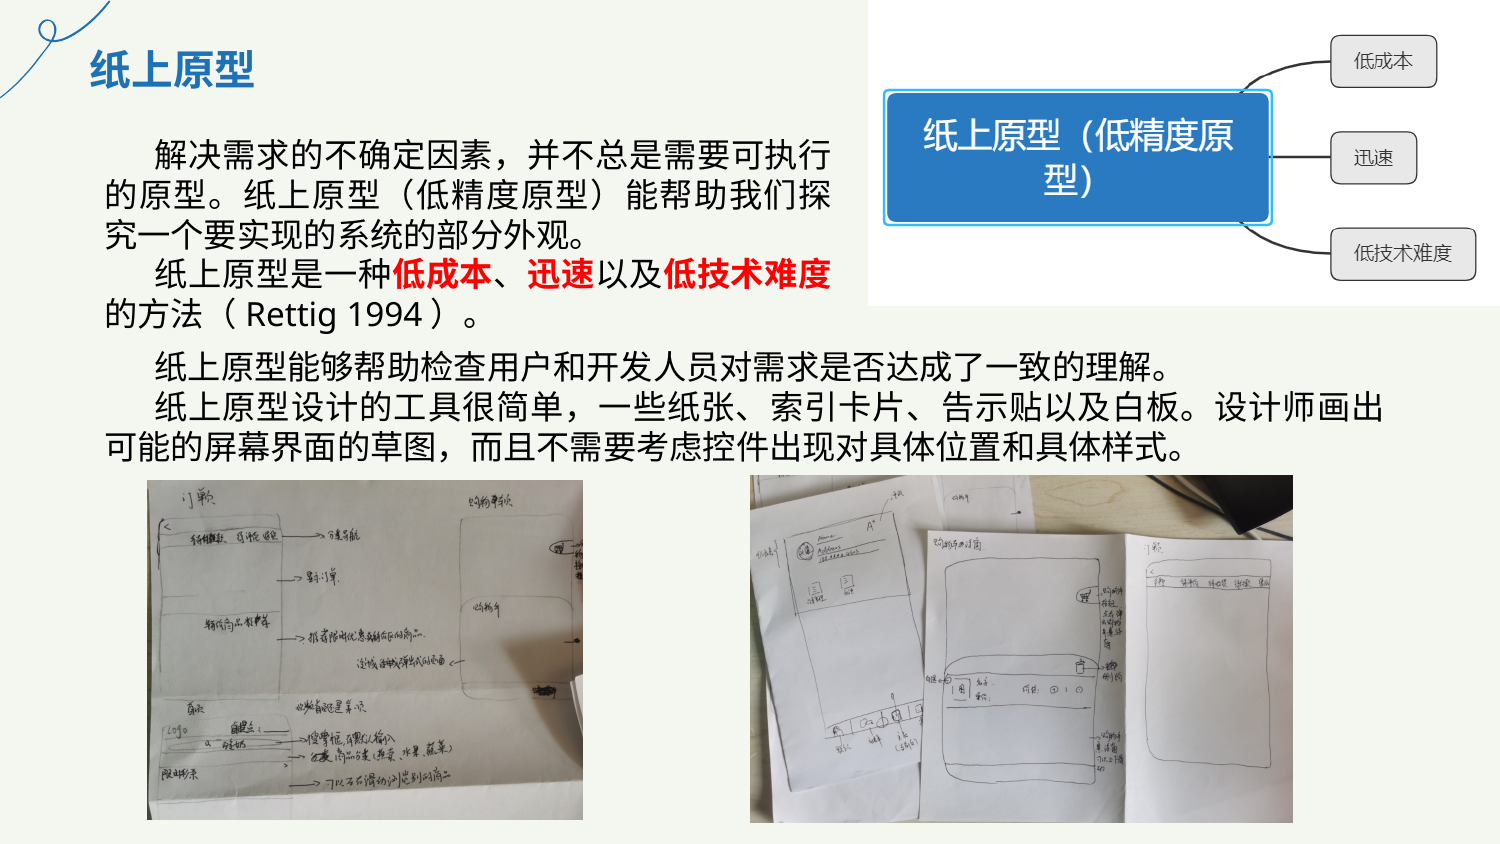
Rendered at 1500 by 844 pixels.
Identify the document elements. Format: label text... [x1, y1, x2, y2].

picture [867, 0, 1500, 306]
text_box 纸上原型 [89, 43, 501, 94]
picture [147, 480, 583, 820]
text_box 解决需求的不确定因素，并不总是需要可执行的原型。纸上原型（低精度原型）能帮助我们探究一个要实现的系统的部分外观。 纸上原型是一种低成本、迅速以及低技术难度的方法（Rettig 1994）。 [89, 126, 847, 339]
text_box 纸上原型能够帮助检查用户和开发人员对需求是否达成了一致的理解。 纸上原型设计的工具很简单，一些纸张、索引卡片、告示贴以及白板。设计师画出可能的屏幕界面的草图，而且不需要考虑控件出现对具体位置和具体样式。 [89, 339, 1399, 474]
picture [749, 475, 1293, 823]
